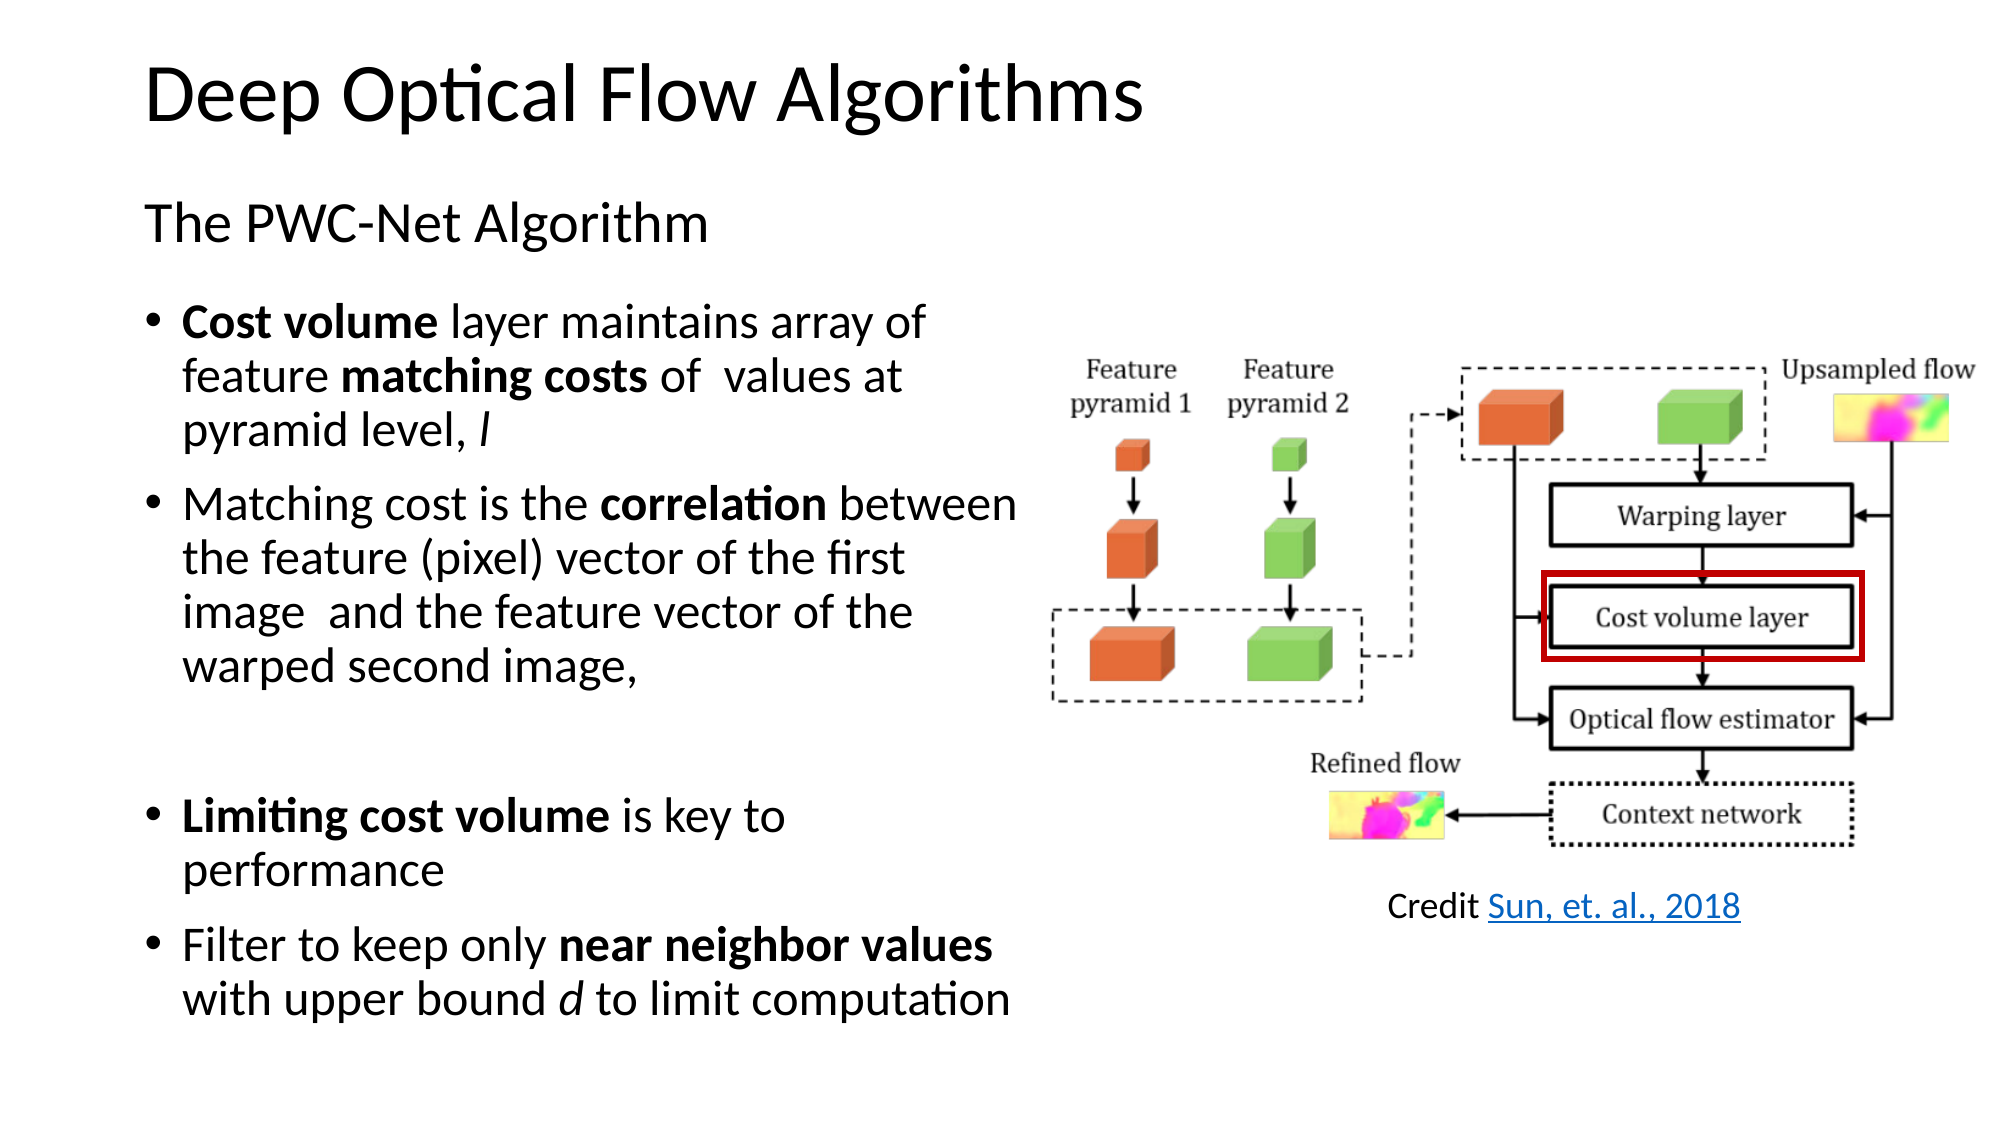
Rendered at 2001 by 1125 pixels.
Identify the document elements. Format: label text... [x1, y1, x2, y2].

text_box Credit Sun, et. al., 2018 [1372, 873, 1798, 934]
list The PWC-Net Algorithm [129, 184, 1951, 276]
picture [1046, 346, 1982, 865]
title Deep Optical Flow Algorithms [129, 22, 1855, 166]
